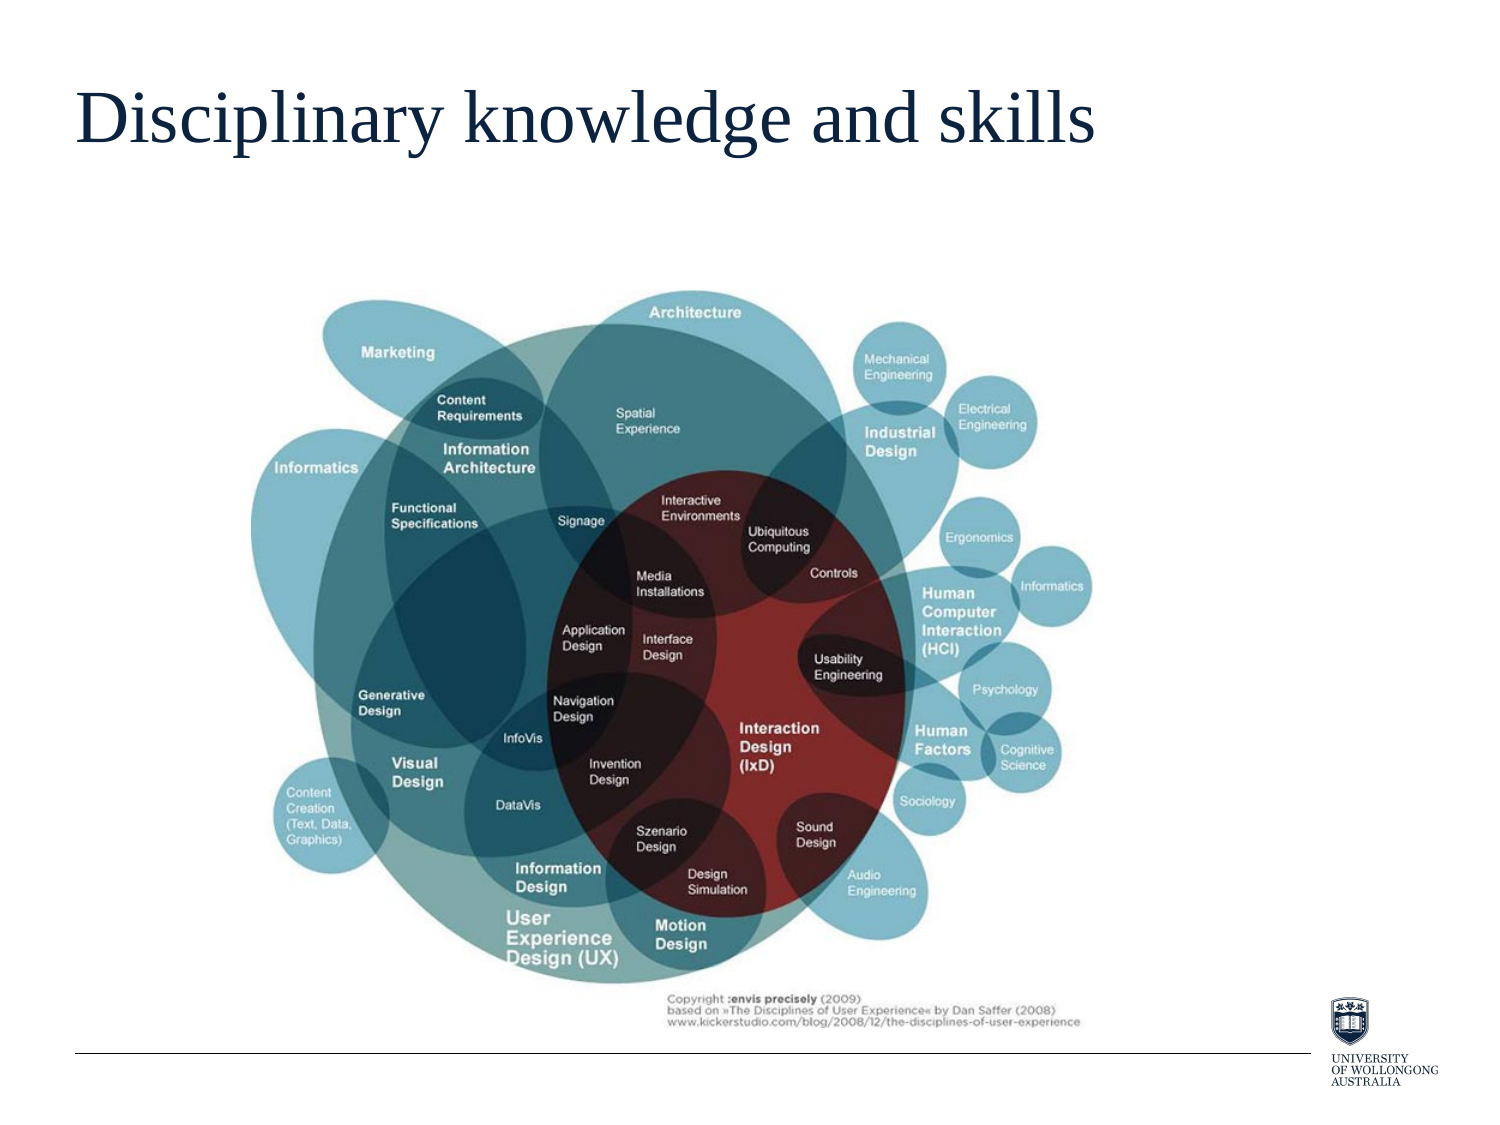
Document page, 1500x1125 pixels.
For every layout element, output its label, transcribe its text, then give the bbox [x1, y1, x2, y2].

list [74, 290, 1270, 1028]
title Disciplinary knowledge and skills [75, 67, 1270, 207]
